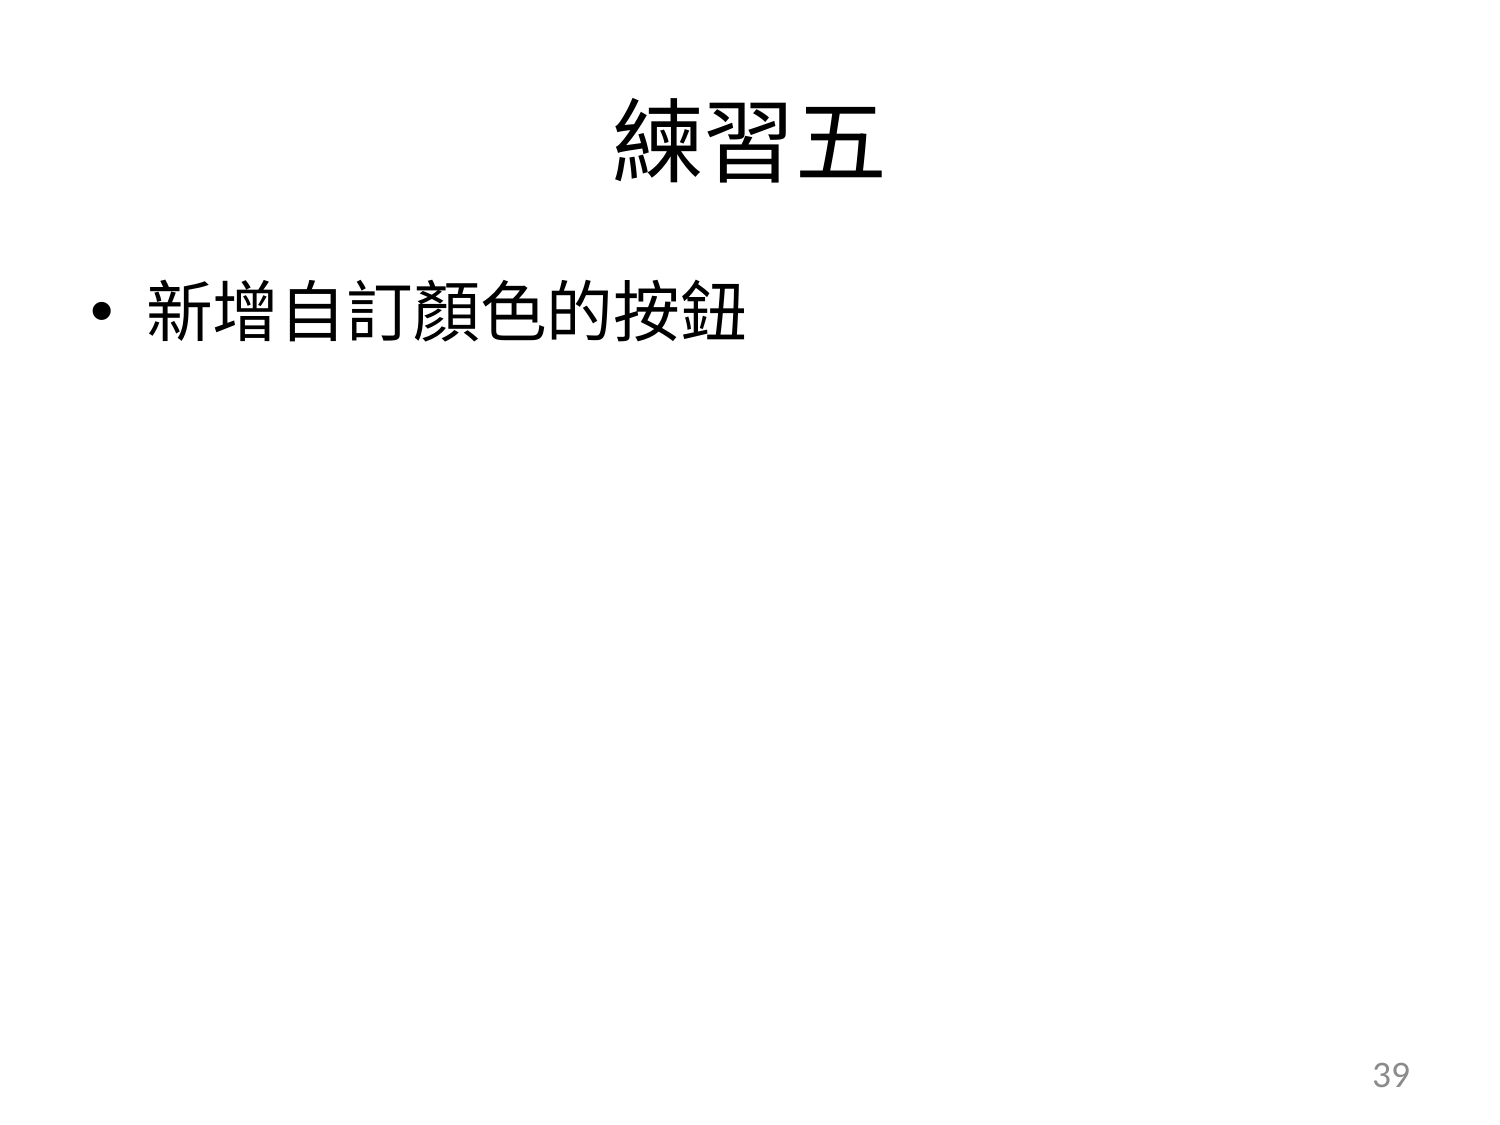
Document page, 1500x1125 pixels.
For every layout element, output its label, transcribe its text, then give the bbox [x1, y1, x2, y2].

list 新增自訂顏色的按鈕 [75, 262, 1425, 1005]
slide_number 39 [1074, 1042, 1425, 1103]
title 練習五 [75, 45, 1425, 233]
